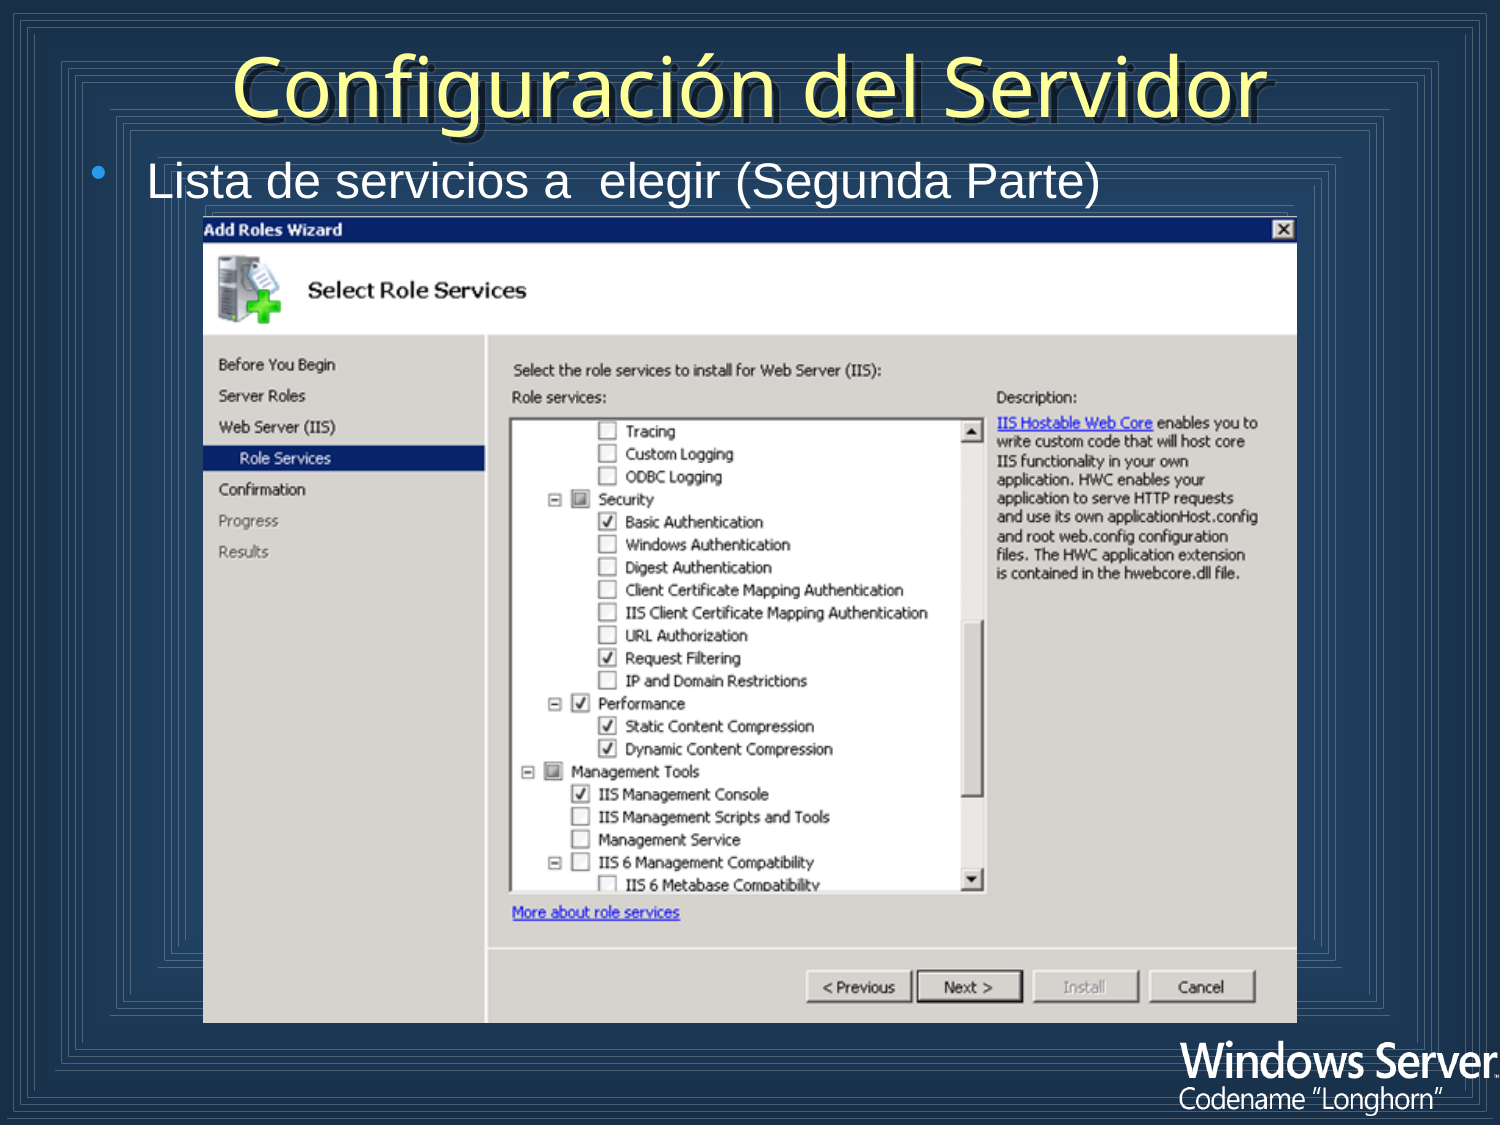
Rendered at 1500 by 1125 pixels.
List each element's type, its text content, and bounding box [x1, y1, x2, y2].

list Lista de servicios a elegir (Segunda Parte) [75, 152, 1447, 213]
title Configuración del Servidor [74, 18, 1426, 150]
picture [203, 216, 1297, 1023]
